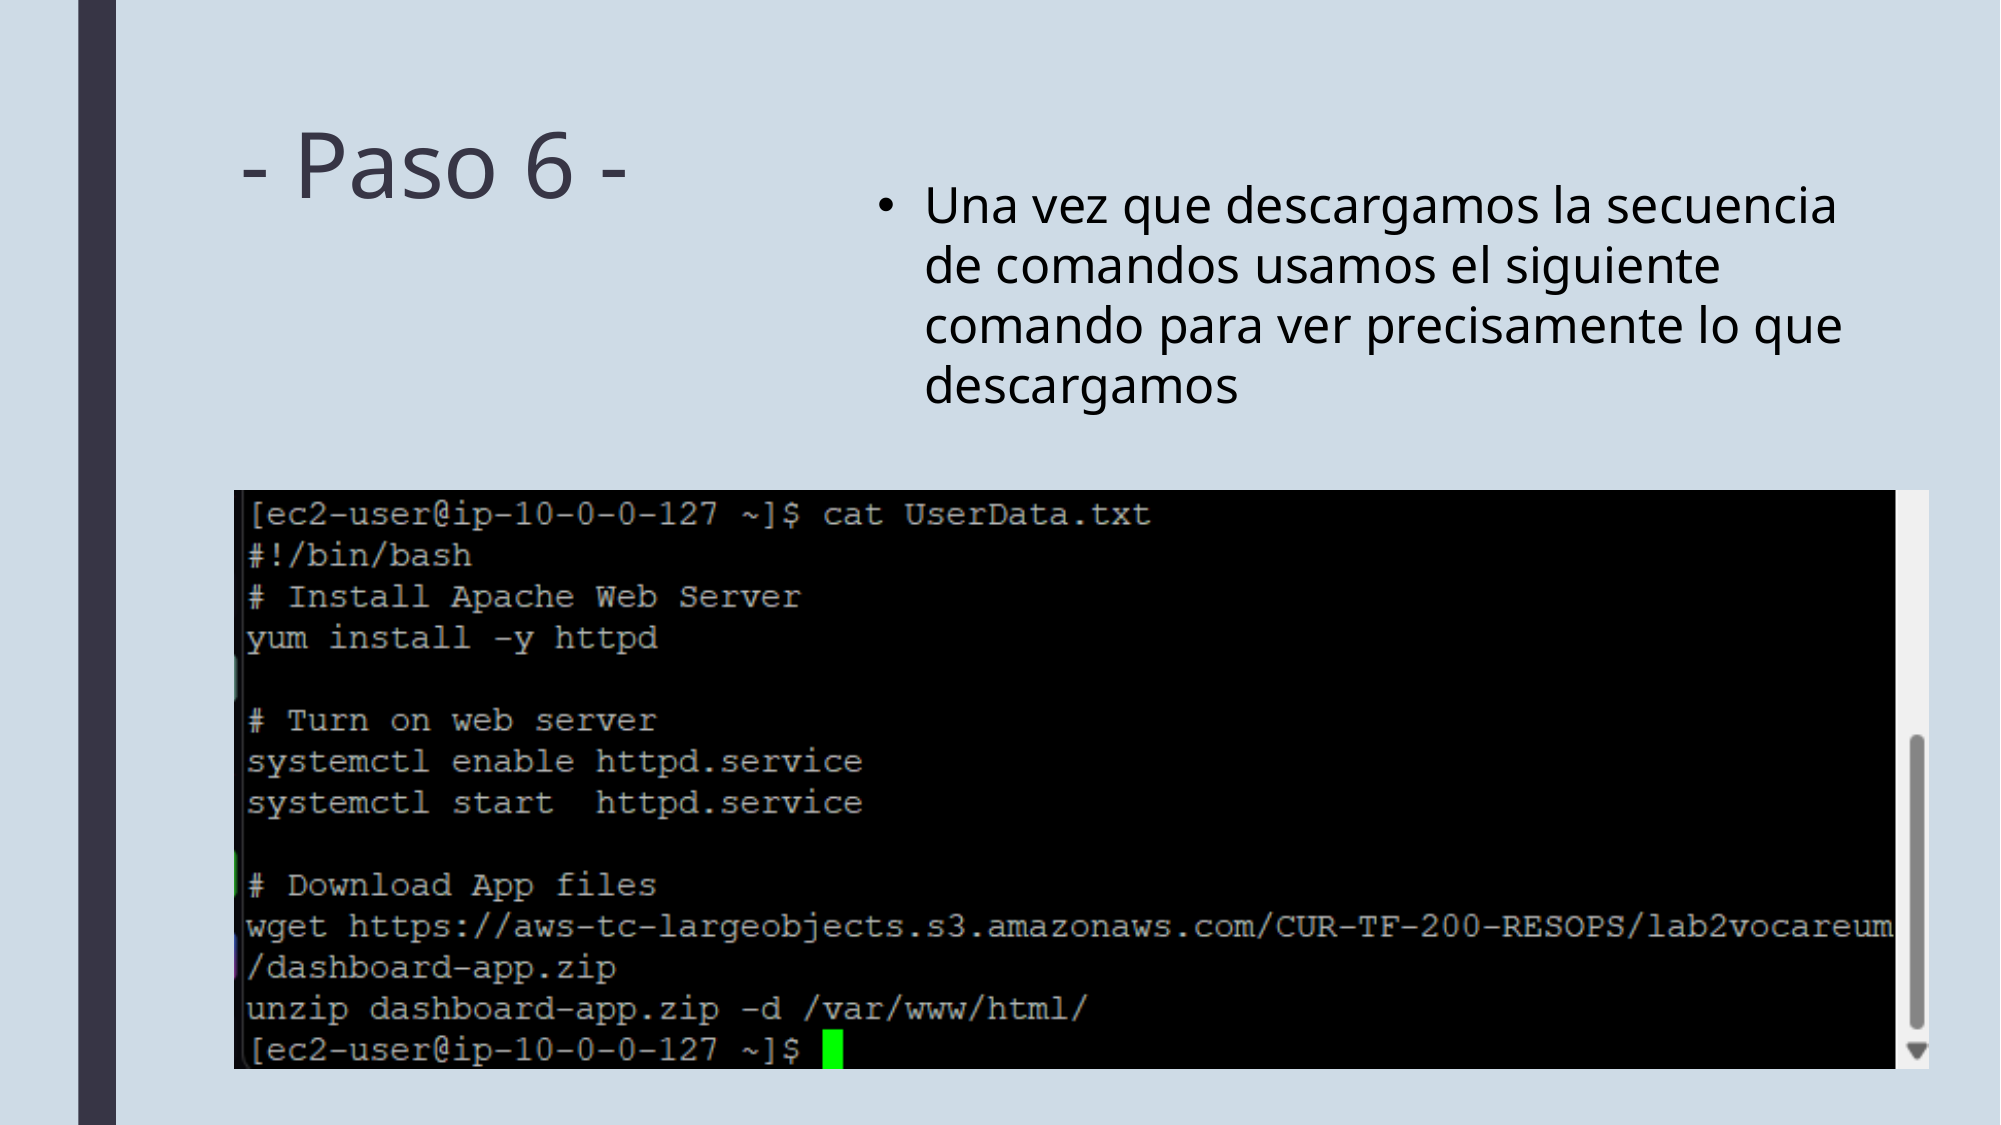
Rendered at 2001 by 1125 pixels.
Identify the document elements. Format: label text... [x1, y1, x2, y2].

text_box Una vez que descargamos la secuencia de comandos usamos el siguiente comando para ver precisamente lo que descargamos [862, 166, 1902, 422]
title - Paso 6 - [225, 112, 657, 266]
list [233, 490, 1929, 1069]
